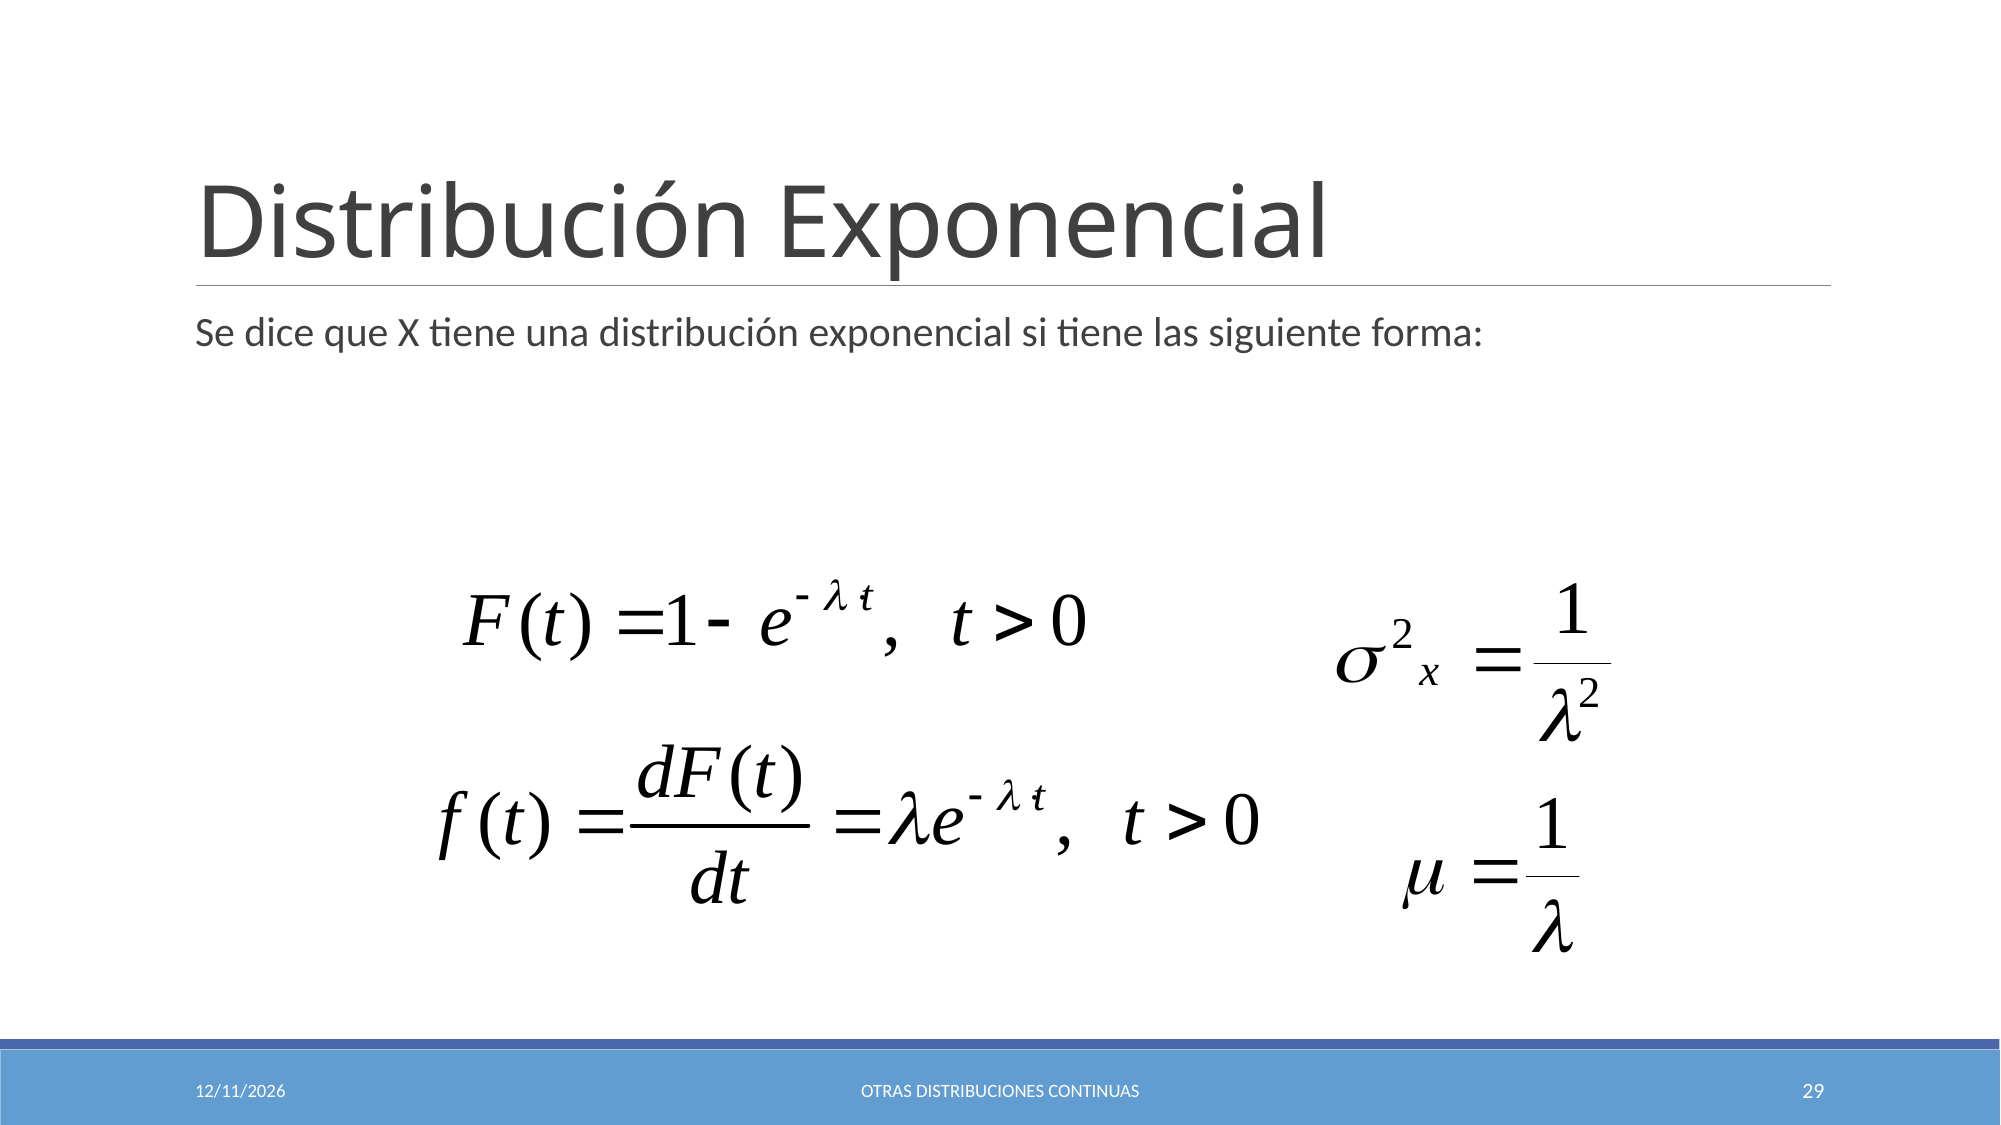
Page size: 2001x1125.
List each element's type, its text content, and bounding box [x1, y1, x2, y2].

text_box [1324, 561, 1626, 759]
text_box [1386, 774, 1594, 971]
footer Otras Distribuciones Continuas [604, 1059, 1396, 1120]
list Se dice que X tiene una distribución exponencial si tiene las siguiente forma: [180, 302, 1830, 963]
title Distribución Exponencial [180, 47, 1830, 285]
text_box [449, 561, 1101, 678]
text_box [411, 724, 1274, 921]
slide_number 29 [1624, 1059, 1840, 1120]
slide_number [180, 1059, 586, 1120]
